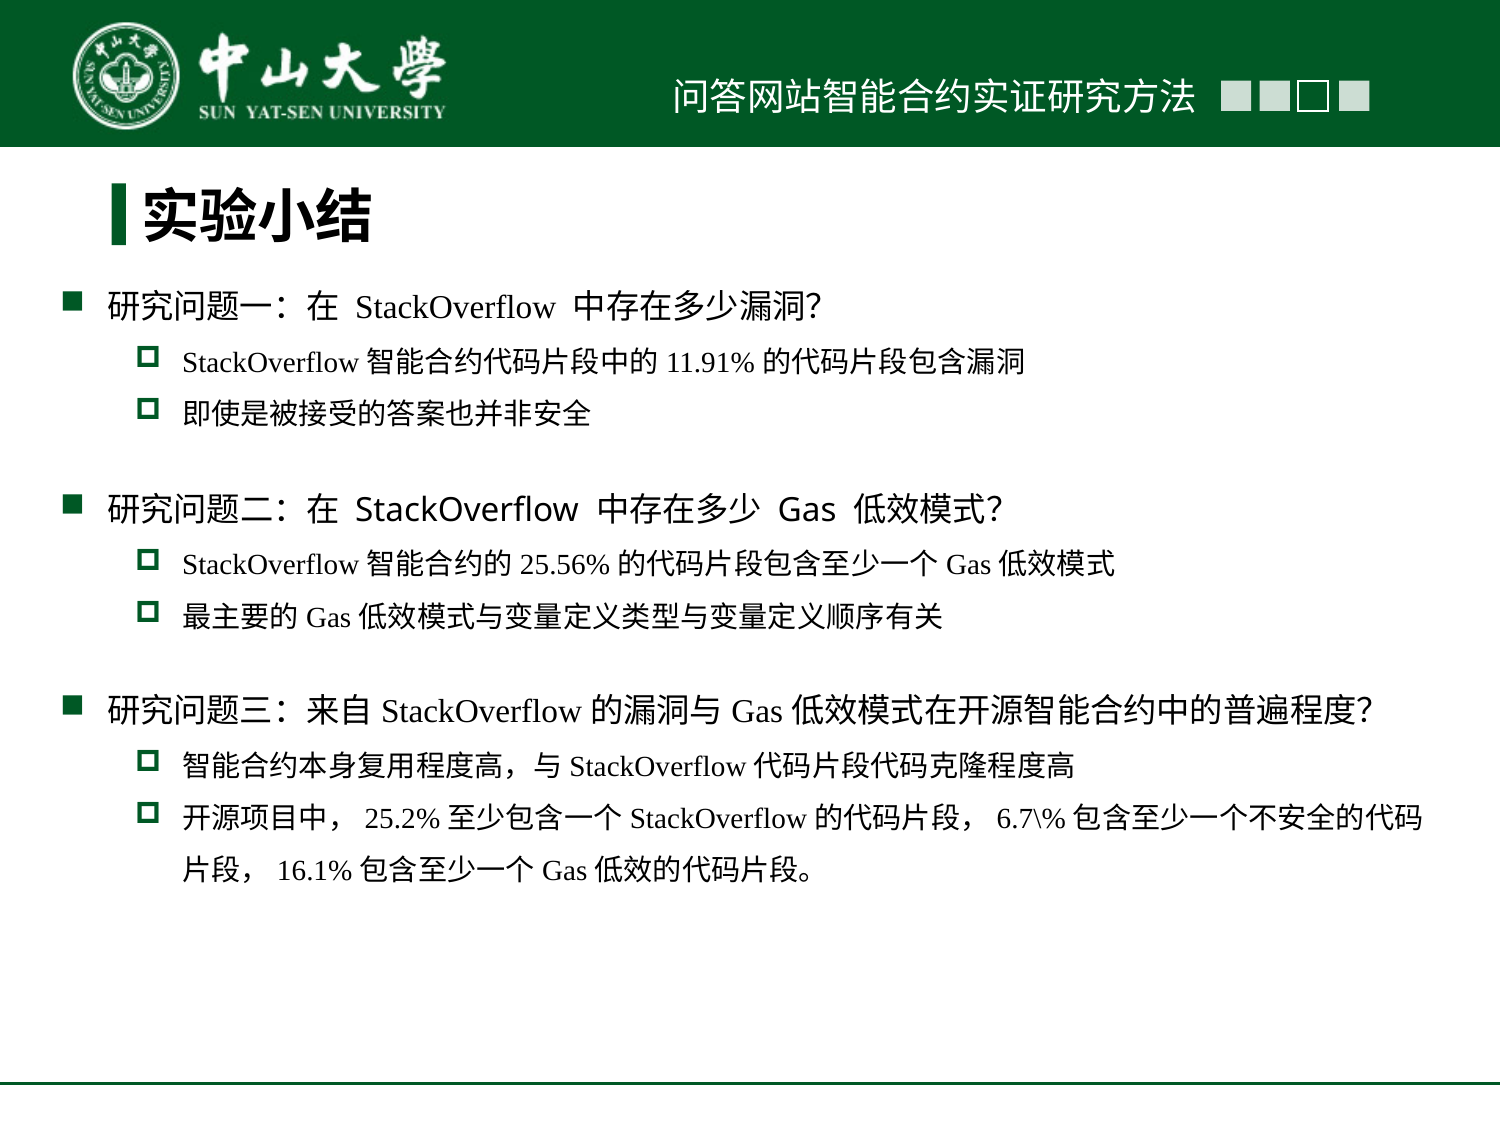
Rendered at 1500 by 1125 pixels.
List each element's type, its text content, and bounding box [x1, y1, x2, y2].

text_box [1220, 80, 1252, 112]
picture [45, 0, 465, 147]
text_box [1338, 80, 1370, 112]
text_box [1259, 80, 1291, 112]
text_box [1297, 80, 1329, 112]
text_box 问答网站智能合约实证研究方法 [657, 65, 1213, 126]
text_box [0, 0, 1500, 148]
text_box [111, 182, 126, 246]
text_box 实验小结 [126, 171, 389, 257]
text_box 研究问题一：在 StackOverflow 中存在多少漏洞？ StackOverflow智能合约代码片段中的11.91%的代码片段包含漏洞 即使是被接受的答案也并非安全 研究问题二：在 StackOverflow 中存在多少 Gas 低效模式？ StackOverflow智能合约的25.56%的代码片段包含至少一个Gas低效模式 最主要的Gas低效模式与变量定义类型与变量定义顺序有关 研究问题三：来自StackOverflow的漏洞与Gas低效模式在开源智能合约中的普遍程度？ 智能合约本身复用程度高，与StackOverflow代码片段代码克隆程度高 开源项目中，25.2%至少包含一个StackOverflow的代码片段，6.7\%包含至少一个不安全的代码片段，16.1%包含至少一个Gas低效的代码片段。 [45, 274, 1442, 933]
